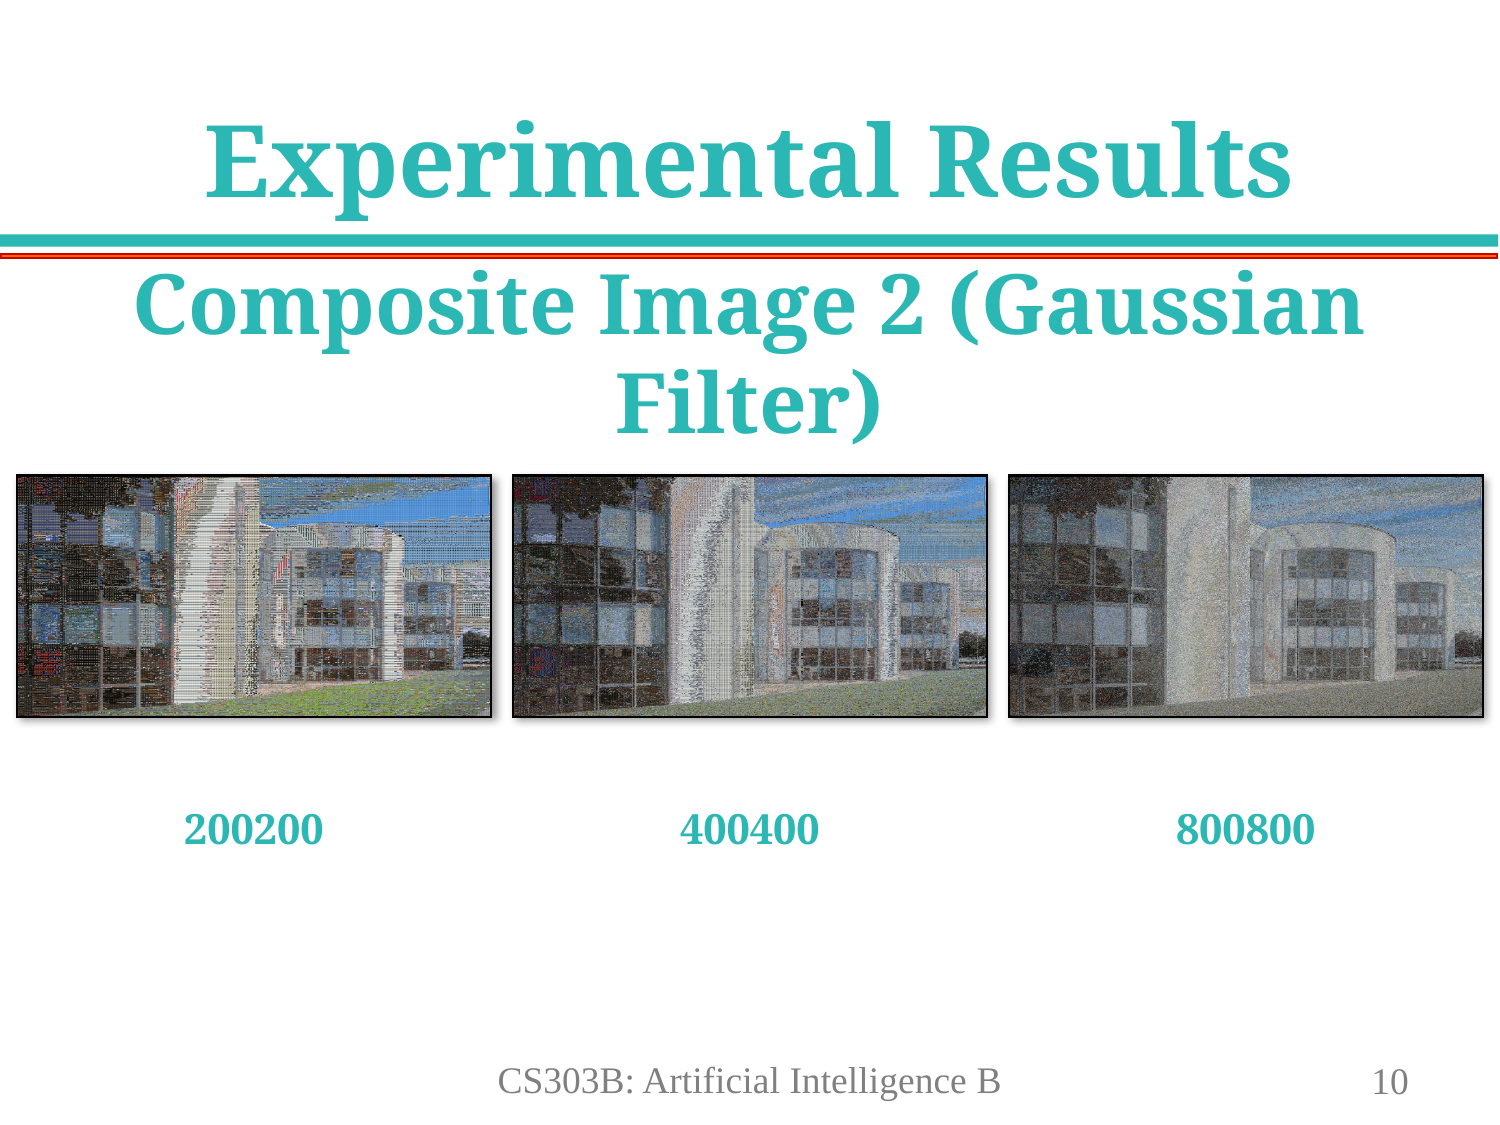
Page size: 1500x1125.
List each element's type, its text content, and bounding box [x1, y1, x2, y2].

picture [1009, 476, 1483, 717]
text_box 10 [1356, 1049, 1500, 1107]
picture [513, 476, 987, 717]
picture [17, 476, 491, 717]
title Experimental Results [0, 37, 1500, 226]
text_box Composite Image 2 (Gaussian Filter) [0, 281, 1500, 420]
text_box CS303B: Artificial Intelligence B [304, 1049, 1196, 1106]
